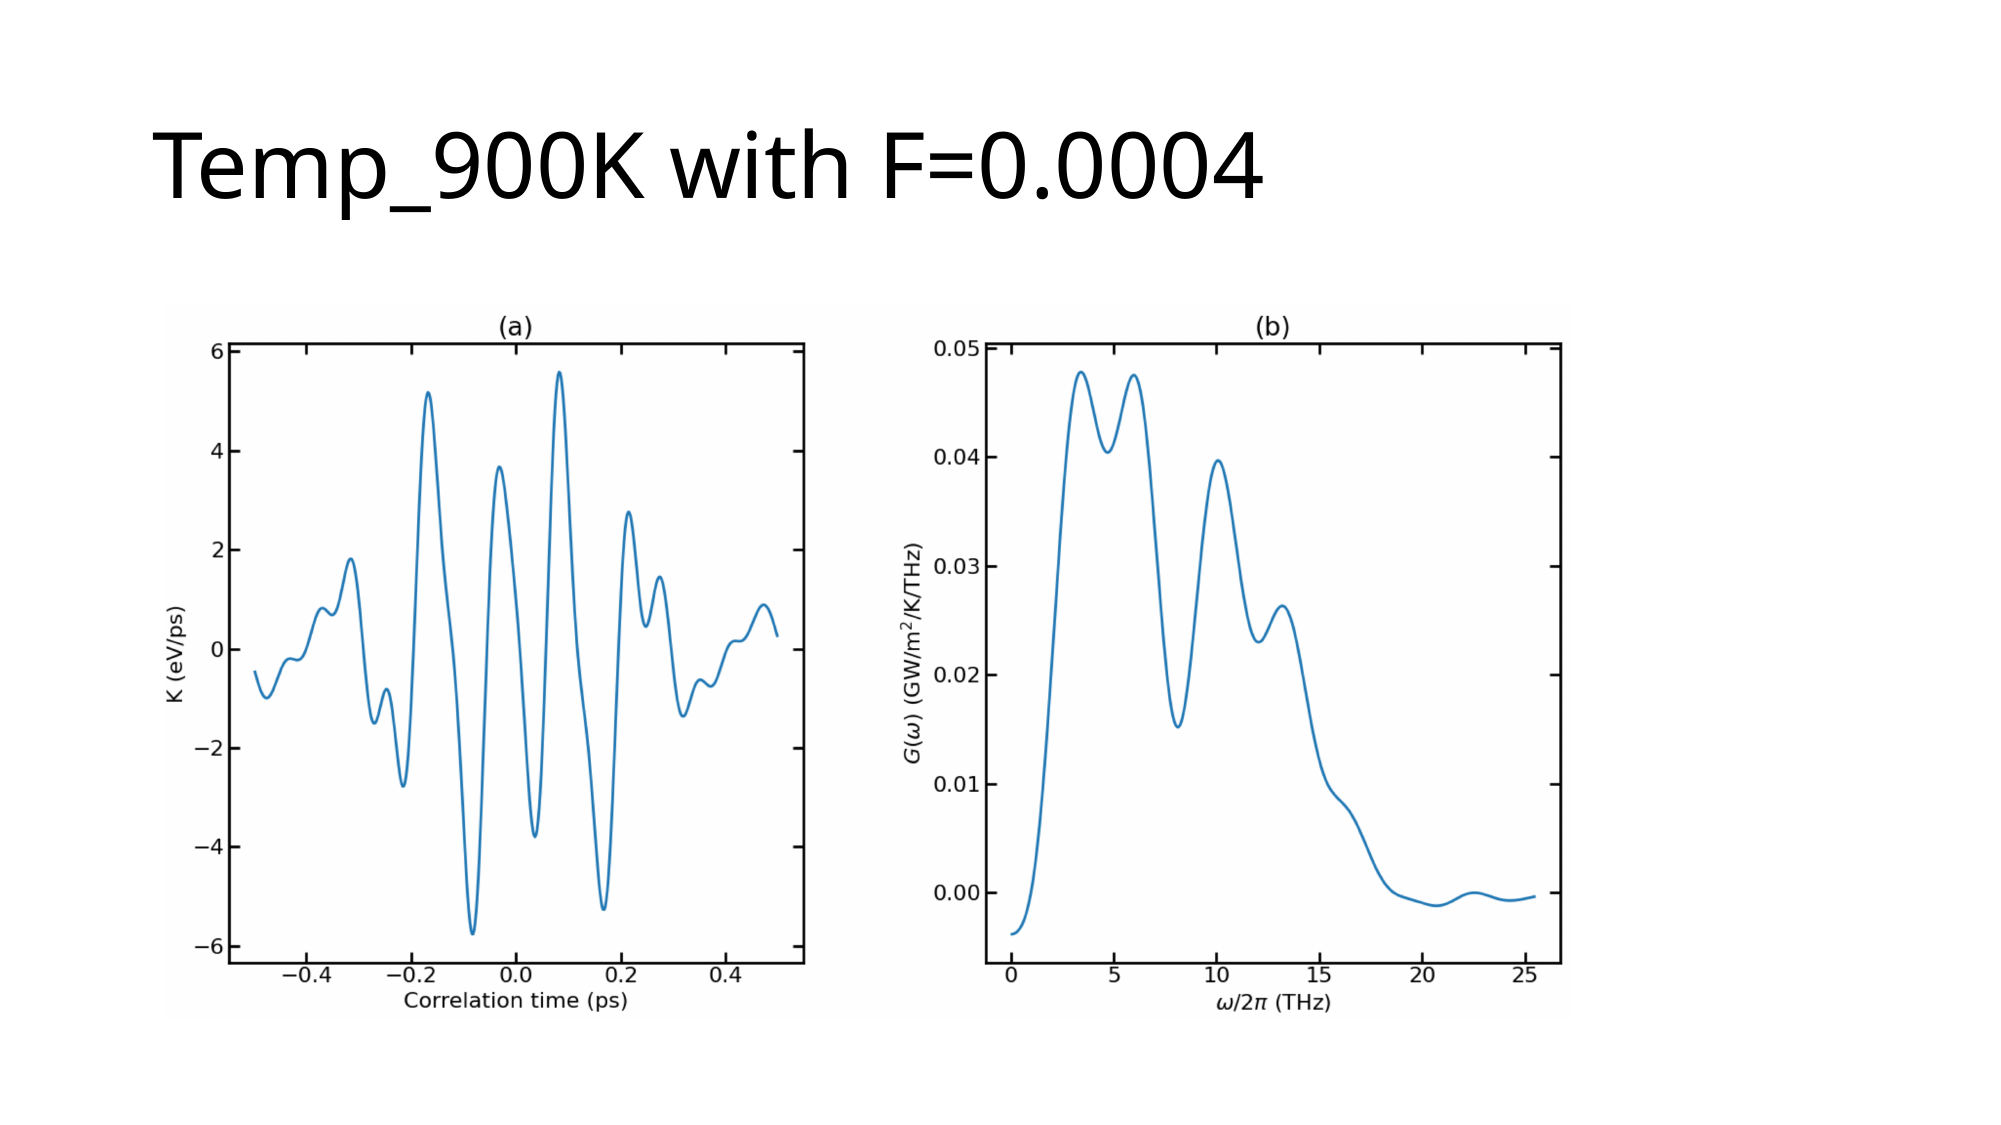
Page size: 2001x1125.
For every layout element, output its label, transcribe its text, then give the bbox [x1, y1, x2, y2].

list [163, 305, 1573, 1021]
title Temp_900K with F=0.0004 [137, 59, 1863, 278]
